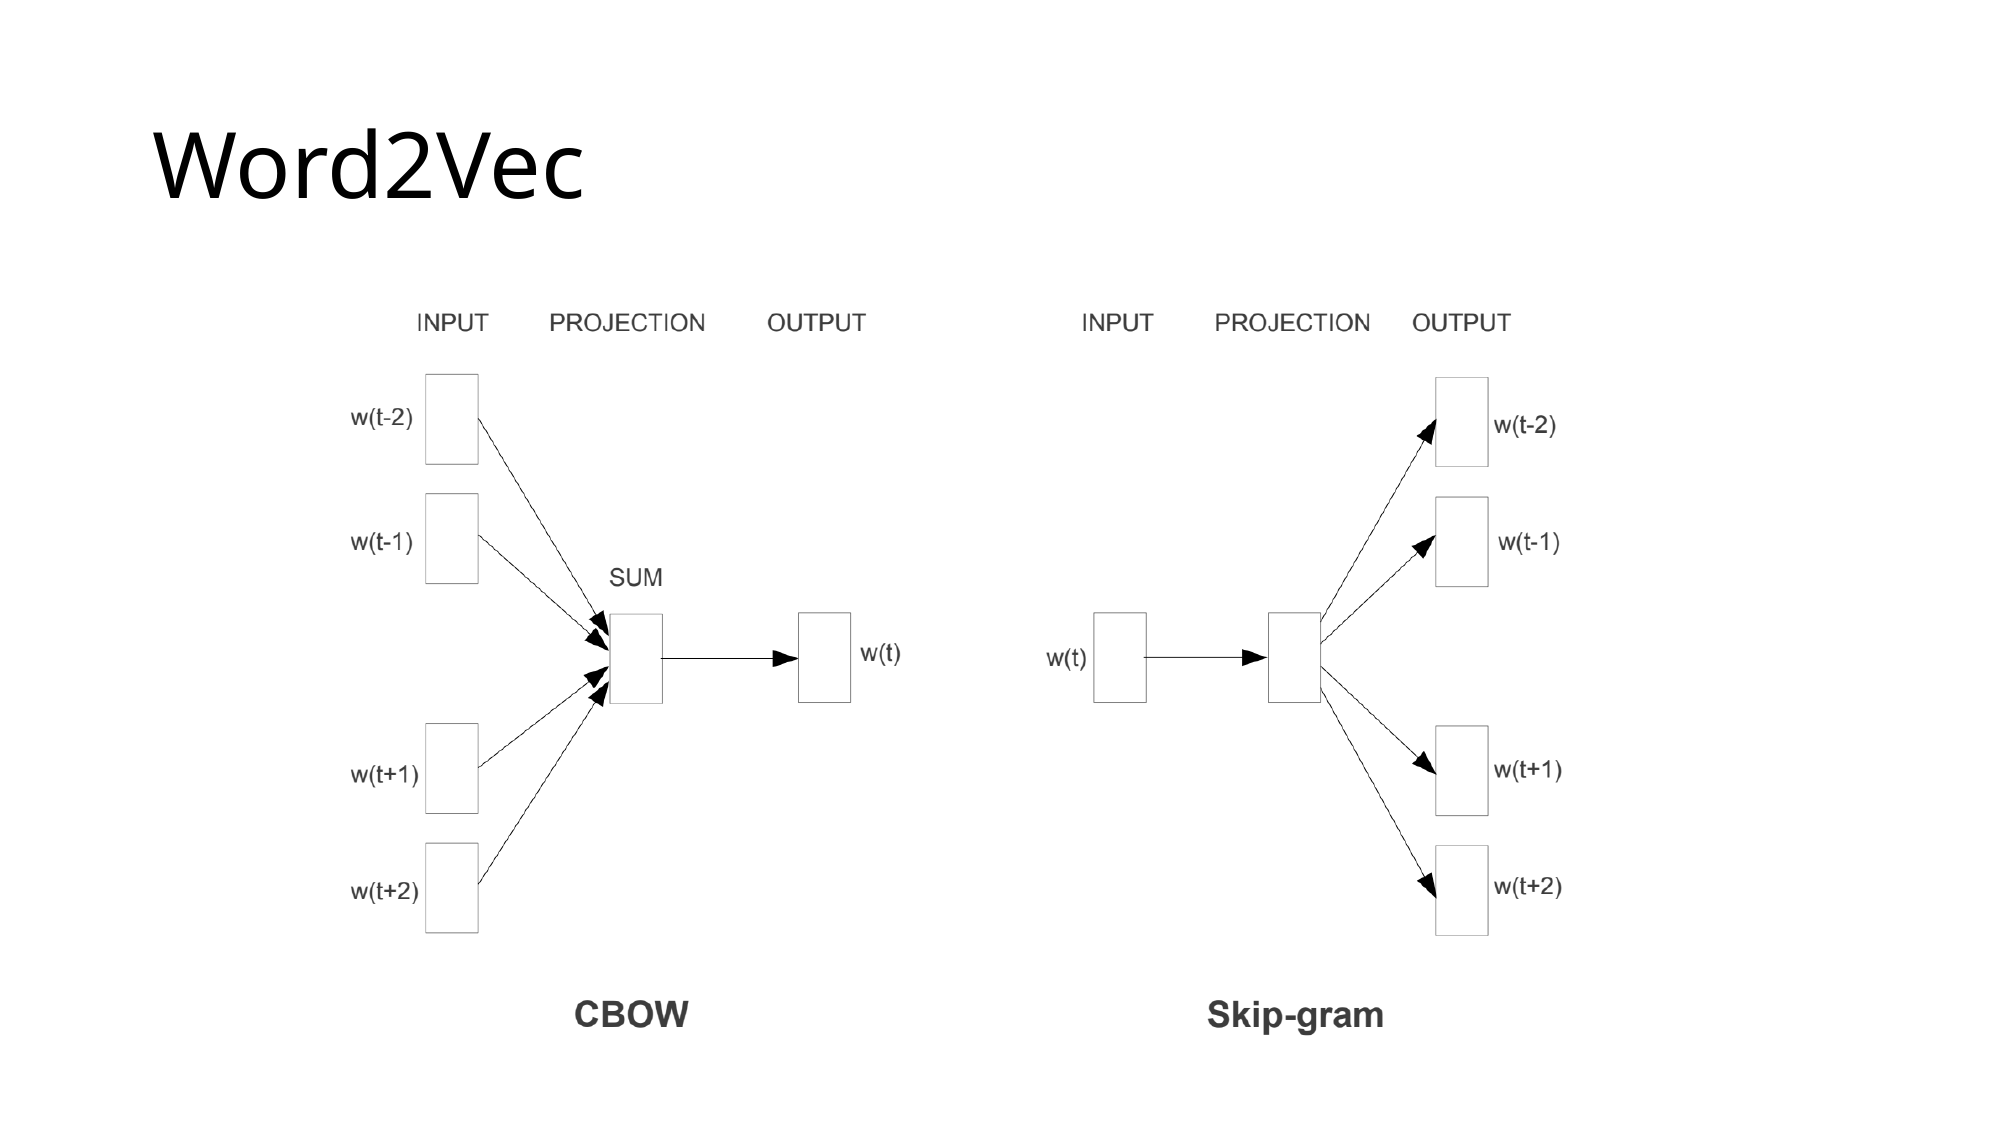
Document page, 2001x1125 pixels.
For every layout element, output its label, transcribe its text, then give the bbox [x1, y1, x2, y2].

picture [315, 277, 1610, 1067]
title Word2Vec [137, 59, 1863, 278]
